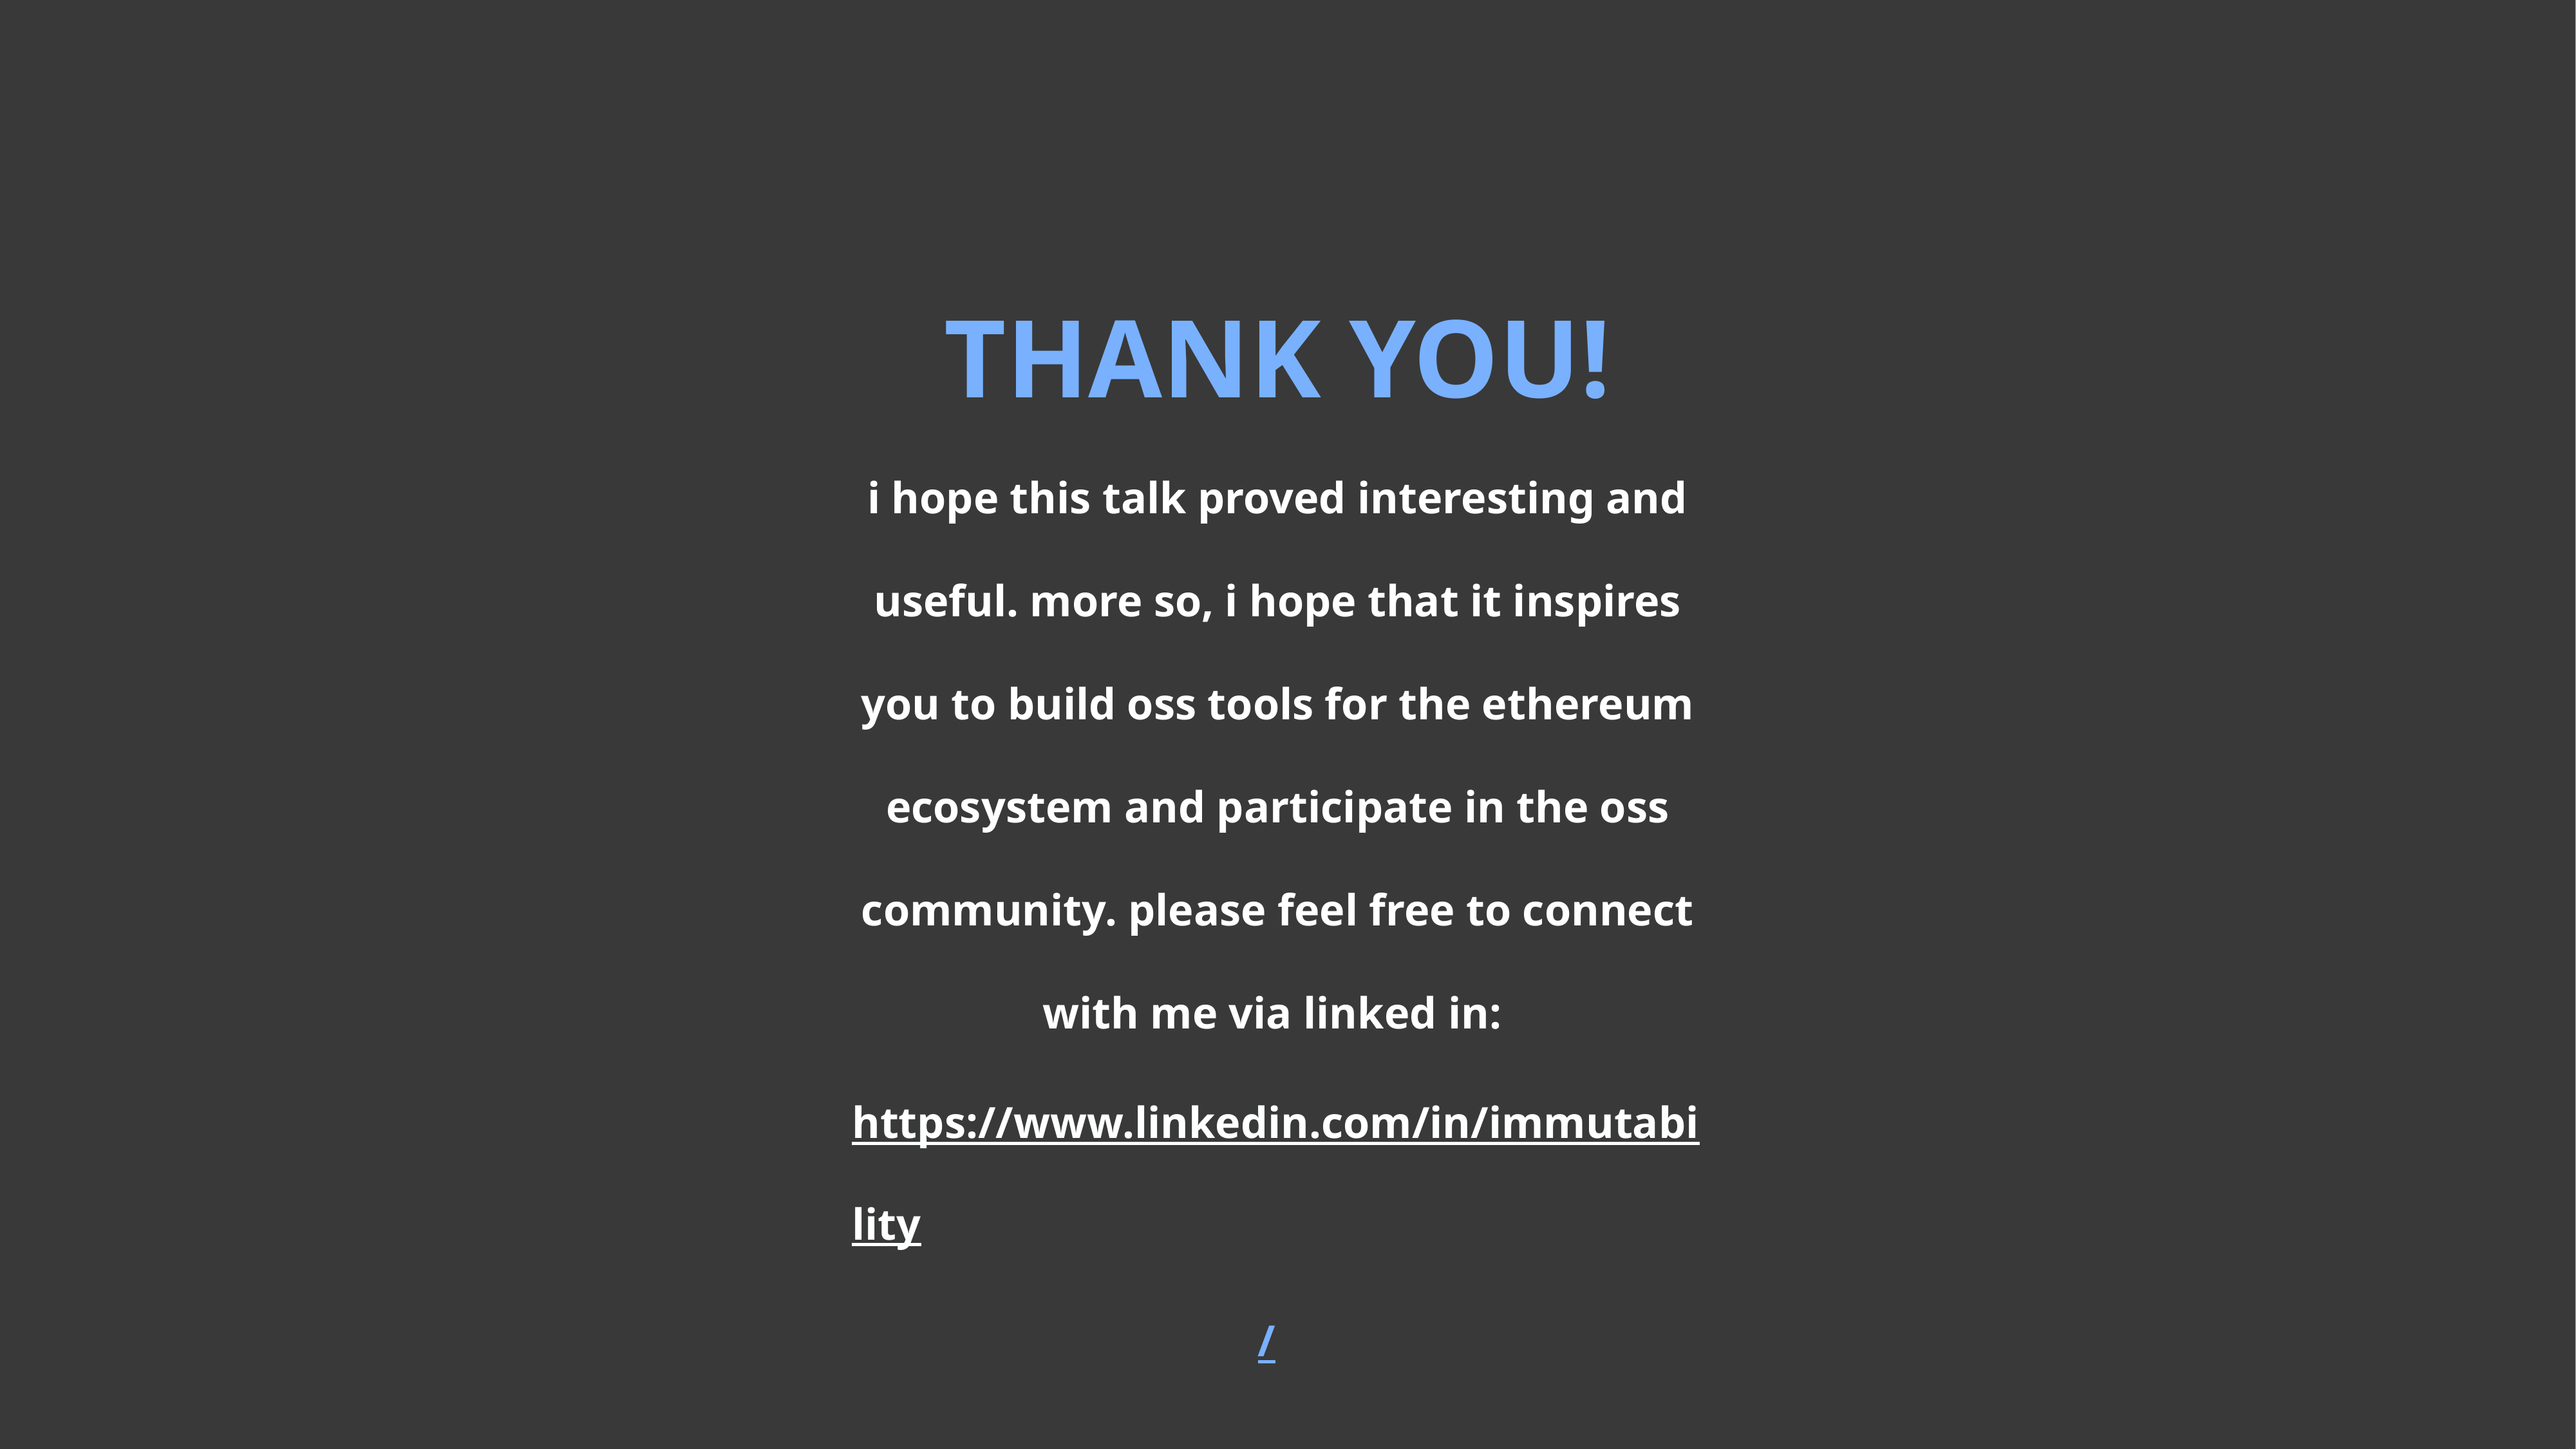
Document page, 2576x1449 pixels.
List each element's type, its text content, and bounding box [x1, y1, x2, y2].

text_box [862, 0, 1714, 1449]
text_box THANK YOU! i hope this talk proved interesting and useful. more so, i hope that it inspires you to build oss tools for the ethereum ecosystem and participate in the oss community. please feel free to connect with me via linked in: https://www.linkedin.com/in/immutability/ [842, 156, 1713, 1276]
